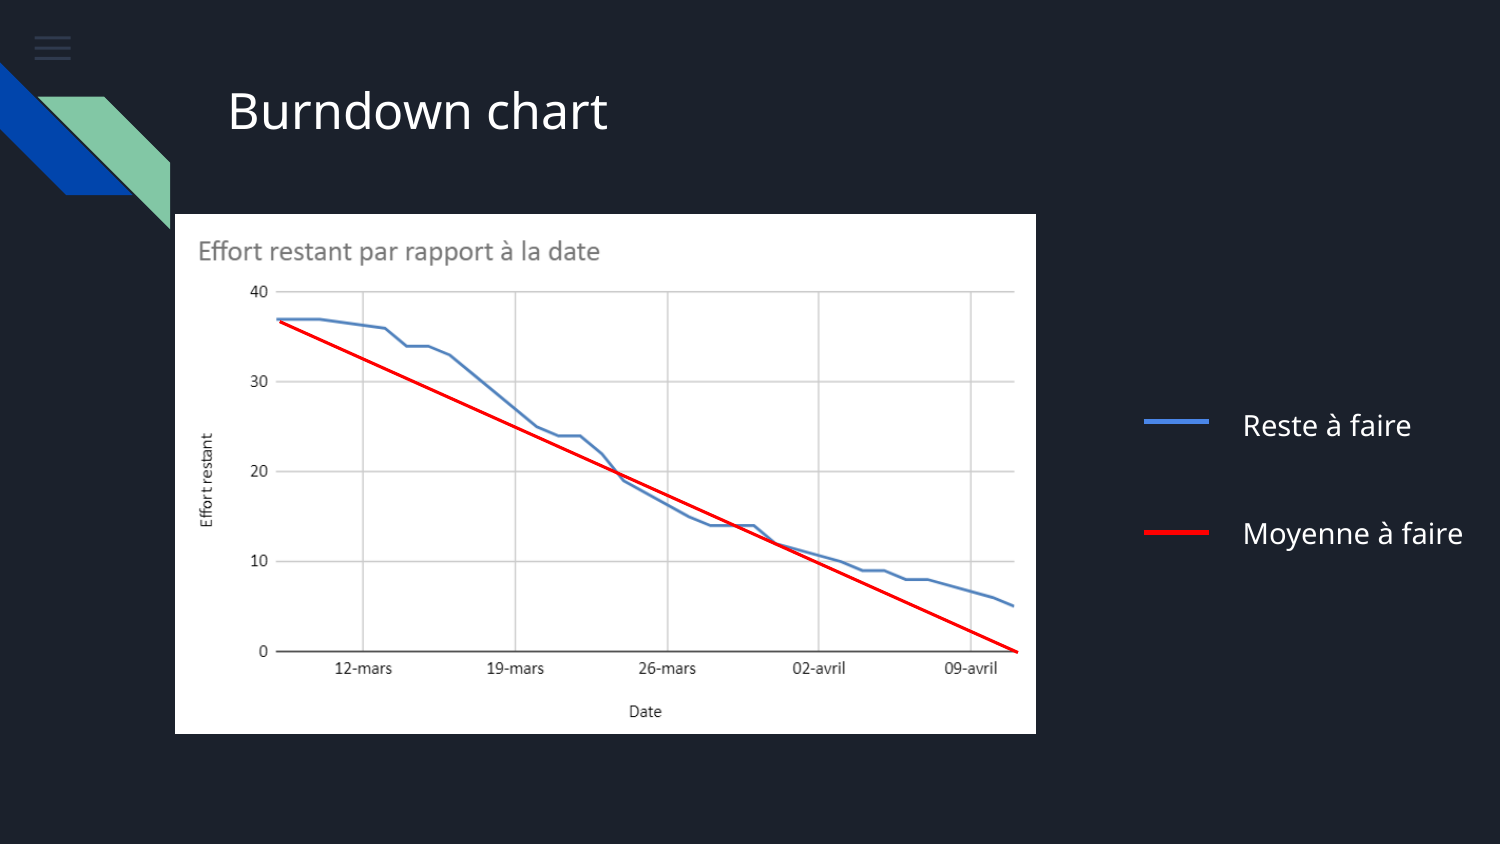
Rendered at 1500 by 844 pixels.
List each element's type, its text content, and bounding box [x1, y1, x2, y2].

title Burndown chart [212, 64, 1368, 215]
picture [175, 214, 1036, 735]
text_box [279, 321, 1019, 653]
text_box Reste à faire [1227, 392, 1458, 458]
text_box Moyenne à faire [1227, 499, 1500, 565]
